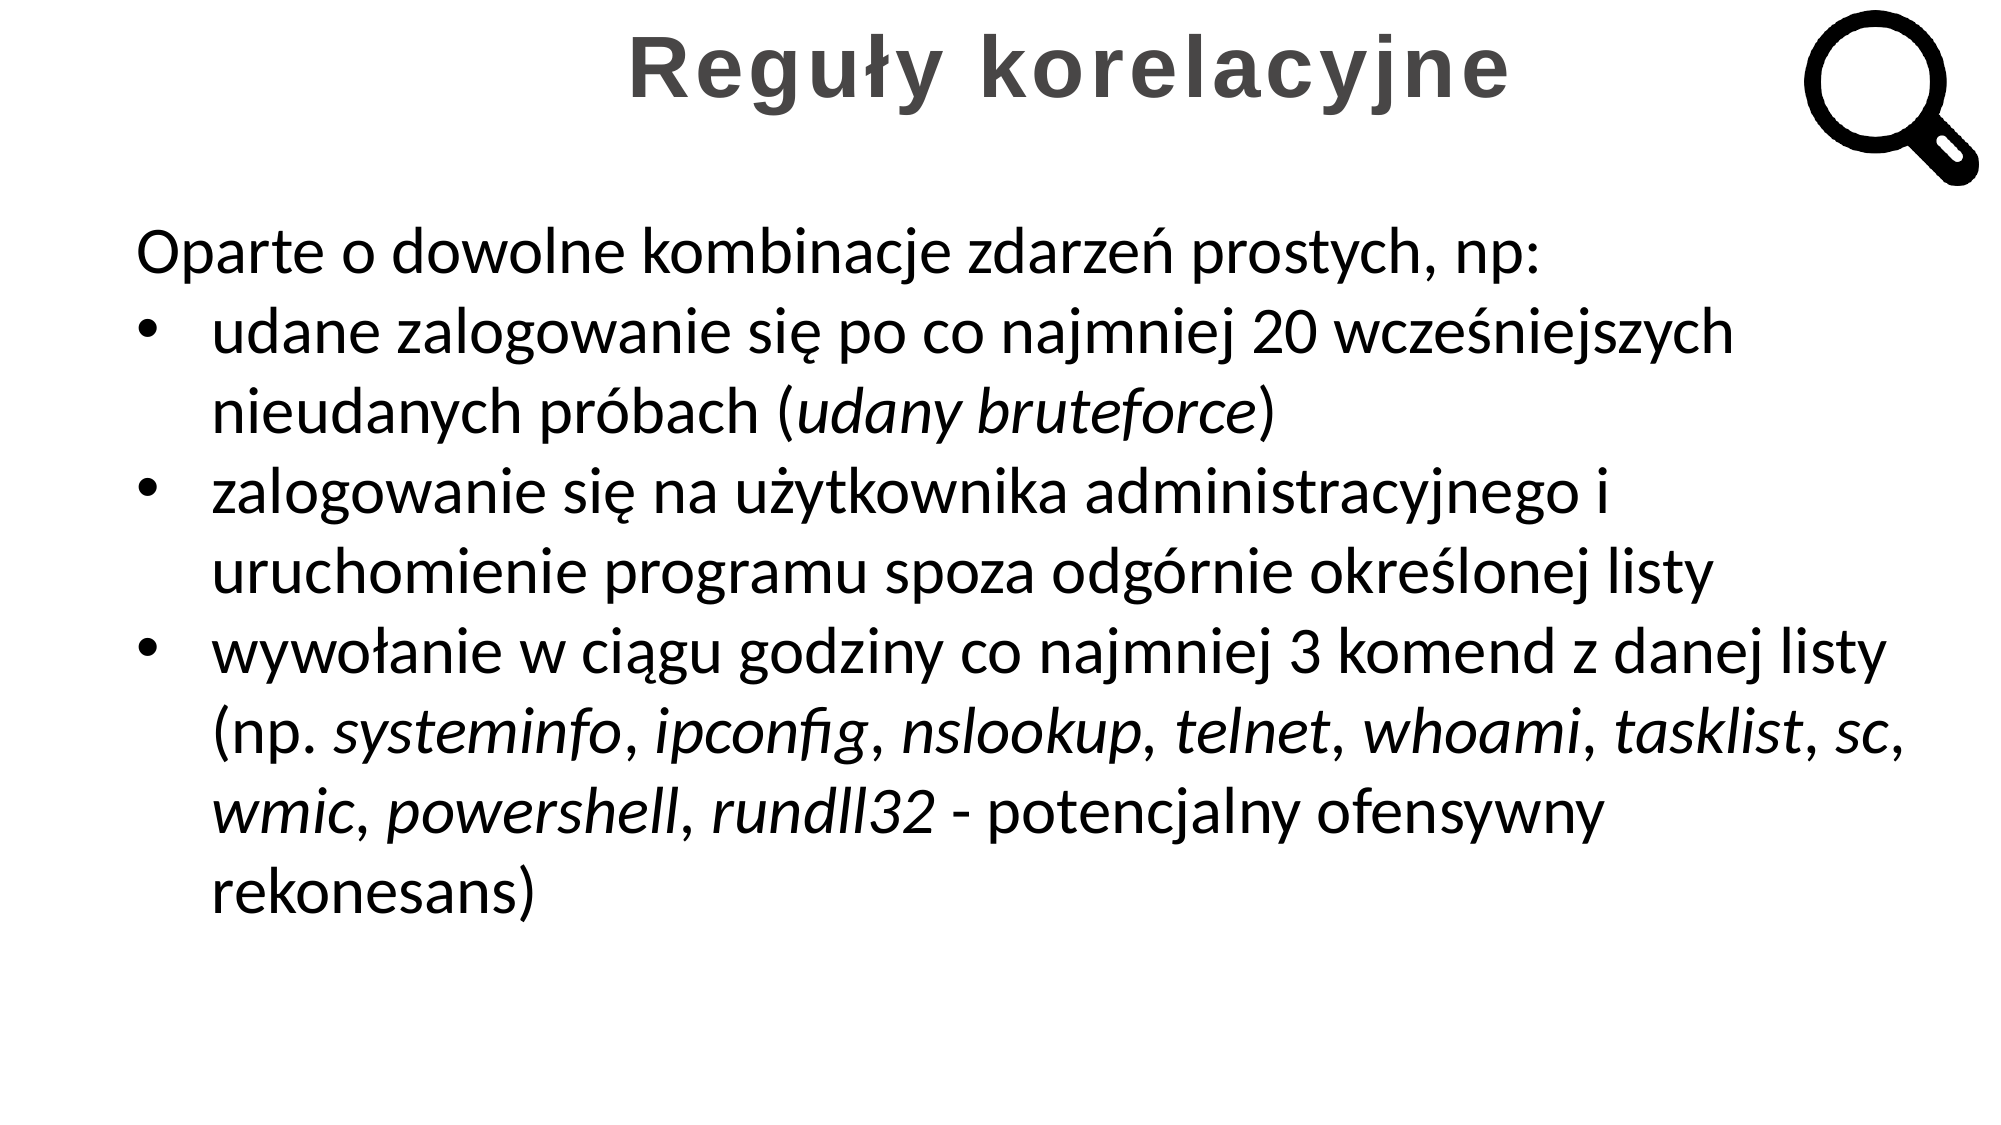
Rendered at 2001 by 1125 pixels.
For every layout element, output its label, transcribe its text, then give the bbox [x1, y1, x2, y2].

picture [1803, 10, 1979, 186]
text_box Oparte o dowolne kombinacje zdarzeń prostych, np: udane zalogowanie się po co najmniej 20 wcześniejszych nieudanych próbach (udany bruteforce) zalogowanie się na użytkownika administracyjnego i uruchomienie programu spoza odgórnie określonej listy wywołanie w ciągu godziny co najmniej 3 komend z danej listy (np. systeminfo, ipconfig, nslookup, telnet, whoami, tasklist, sc, wmic, powershell, rundll32 - potencjalny ofensywny rekonesans) [136, 206, 1941, 927]
text_box Reguły korelacyjne [245, 10, 1802, 116]
